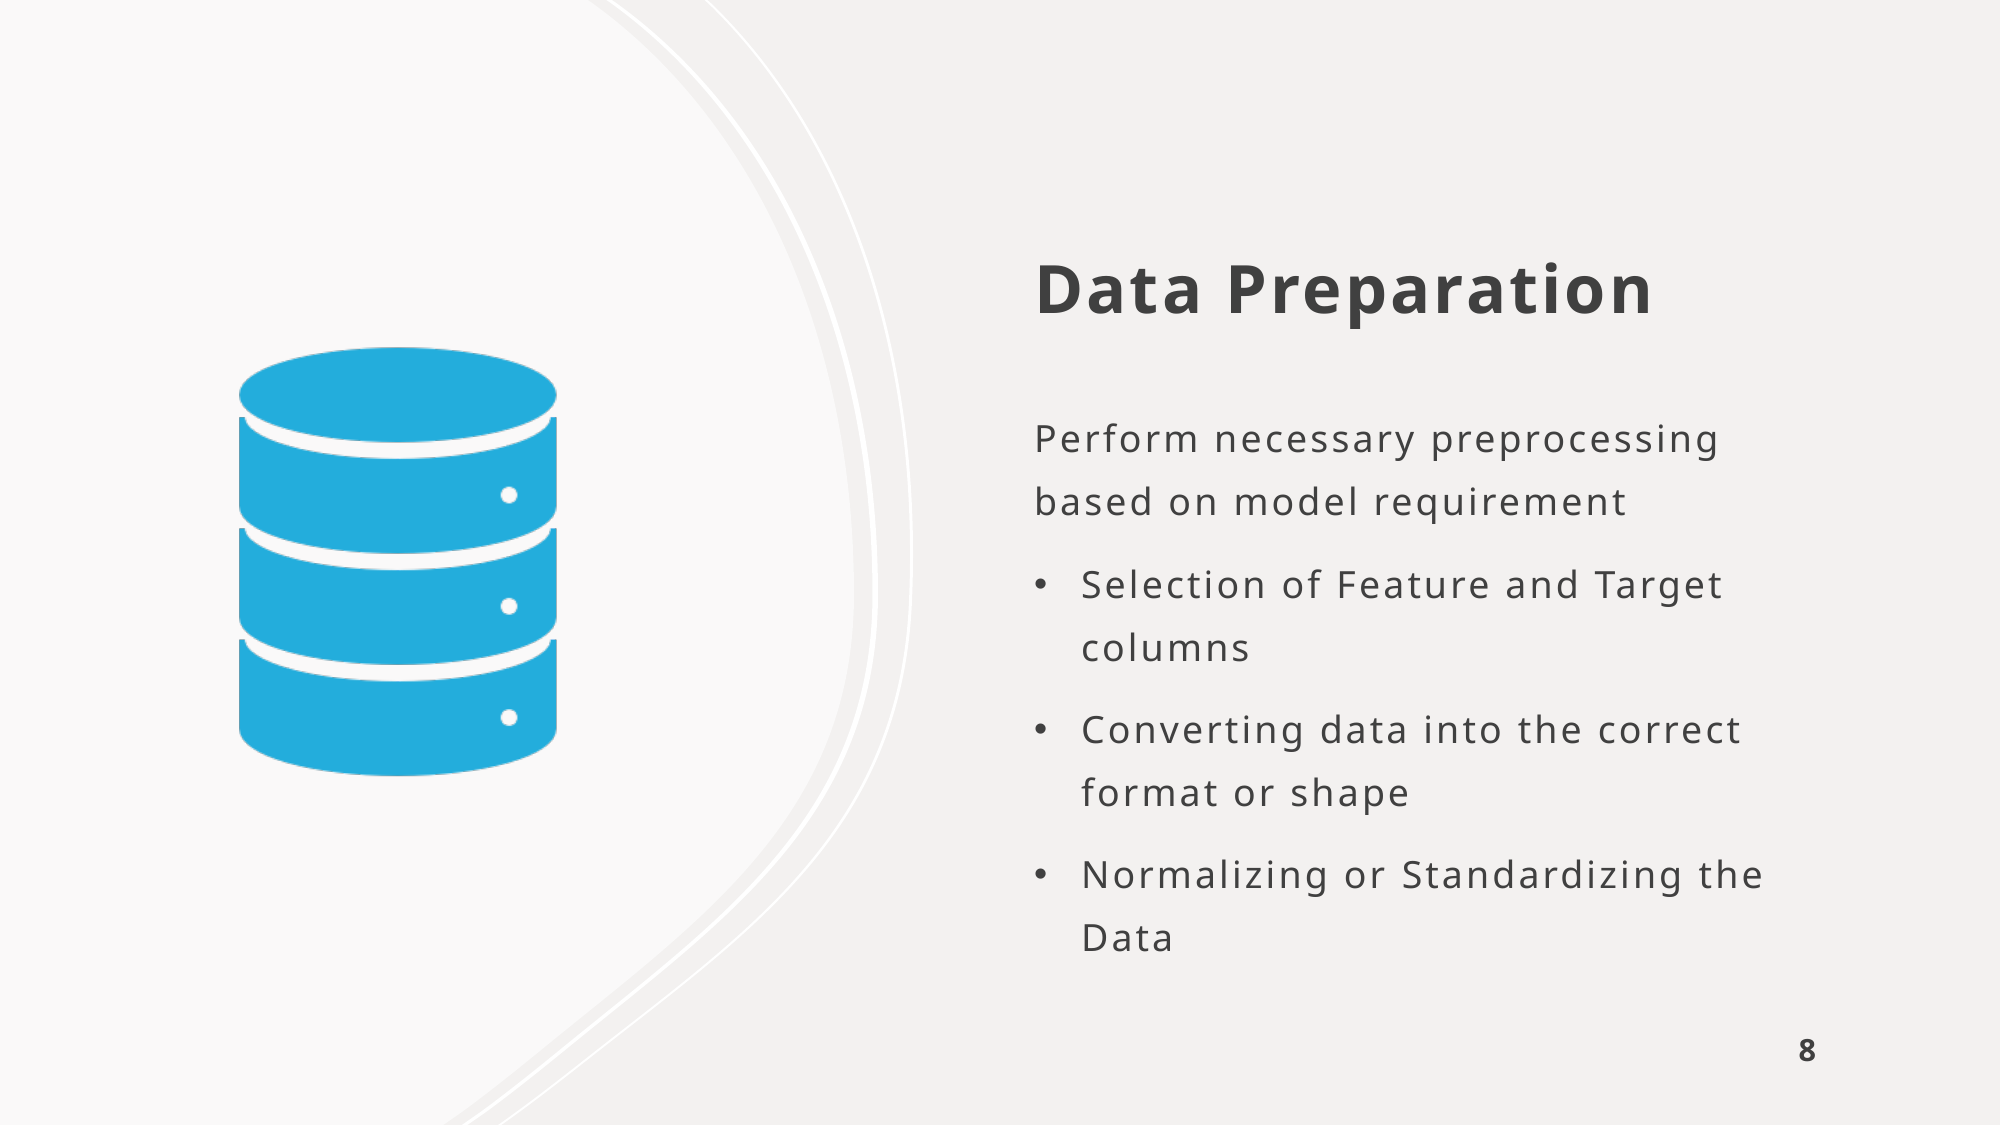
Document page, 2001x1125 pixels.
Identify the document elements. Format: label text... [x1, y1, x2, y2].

title Data Preparation [1016, 72, 1869, 342]
slide_number 8 [1780, 1012, 1976, 1088]
picture [130, 295, 665, 830]
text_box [0, 0, 914, 1125]
text_box [914, 0, 2000, 1125]
list Perform necessary preprocessing based on model requirement Selection of Feature and Target columns Converting data into the correct format or shape Normalizing or Standardizing the Data [1016, 379, 1869, 979]
